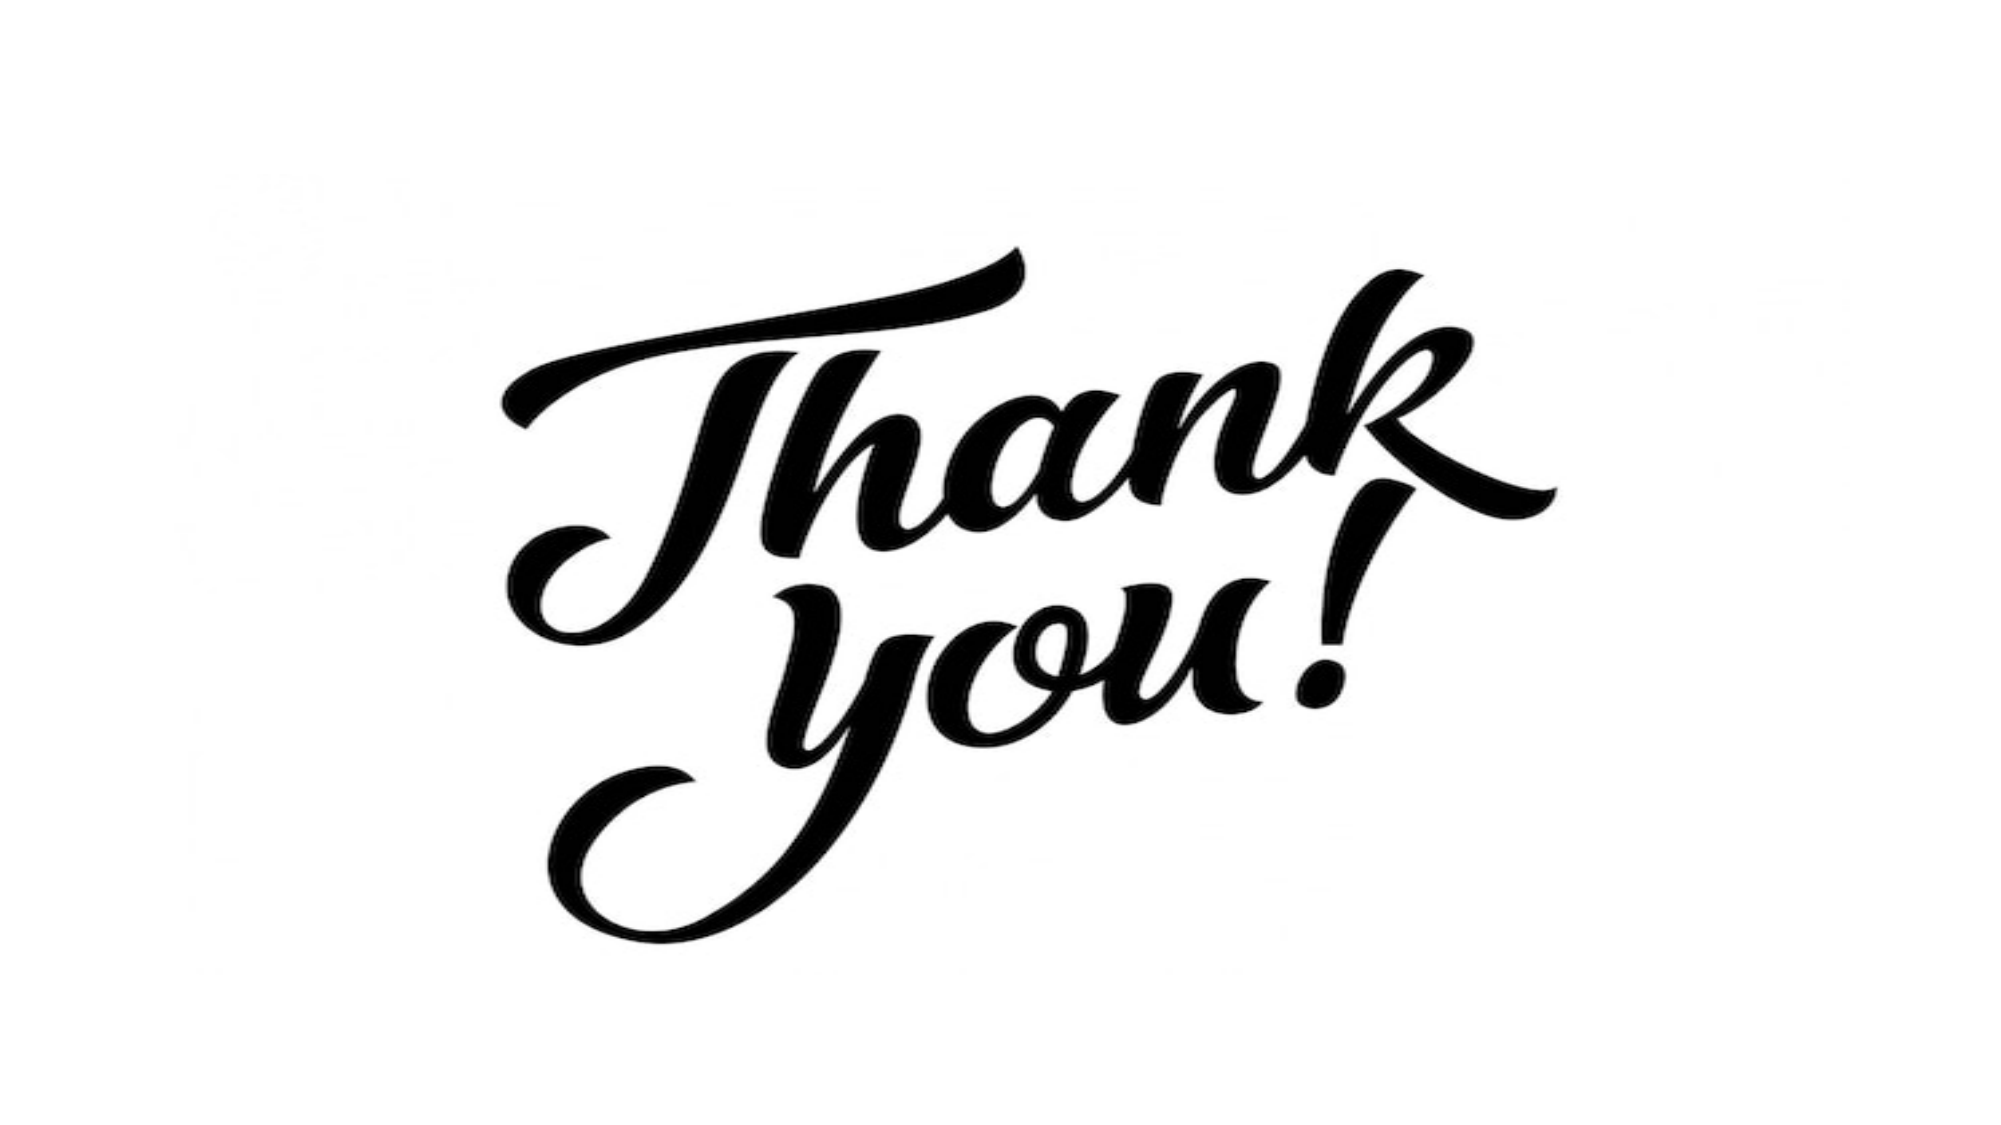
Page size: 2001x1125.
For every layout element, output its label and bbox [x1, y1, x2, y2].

picture [174, 174, 1850, 975]
